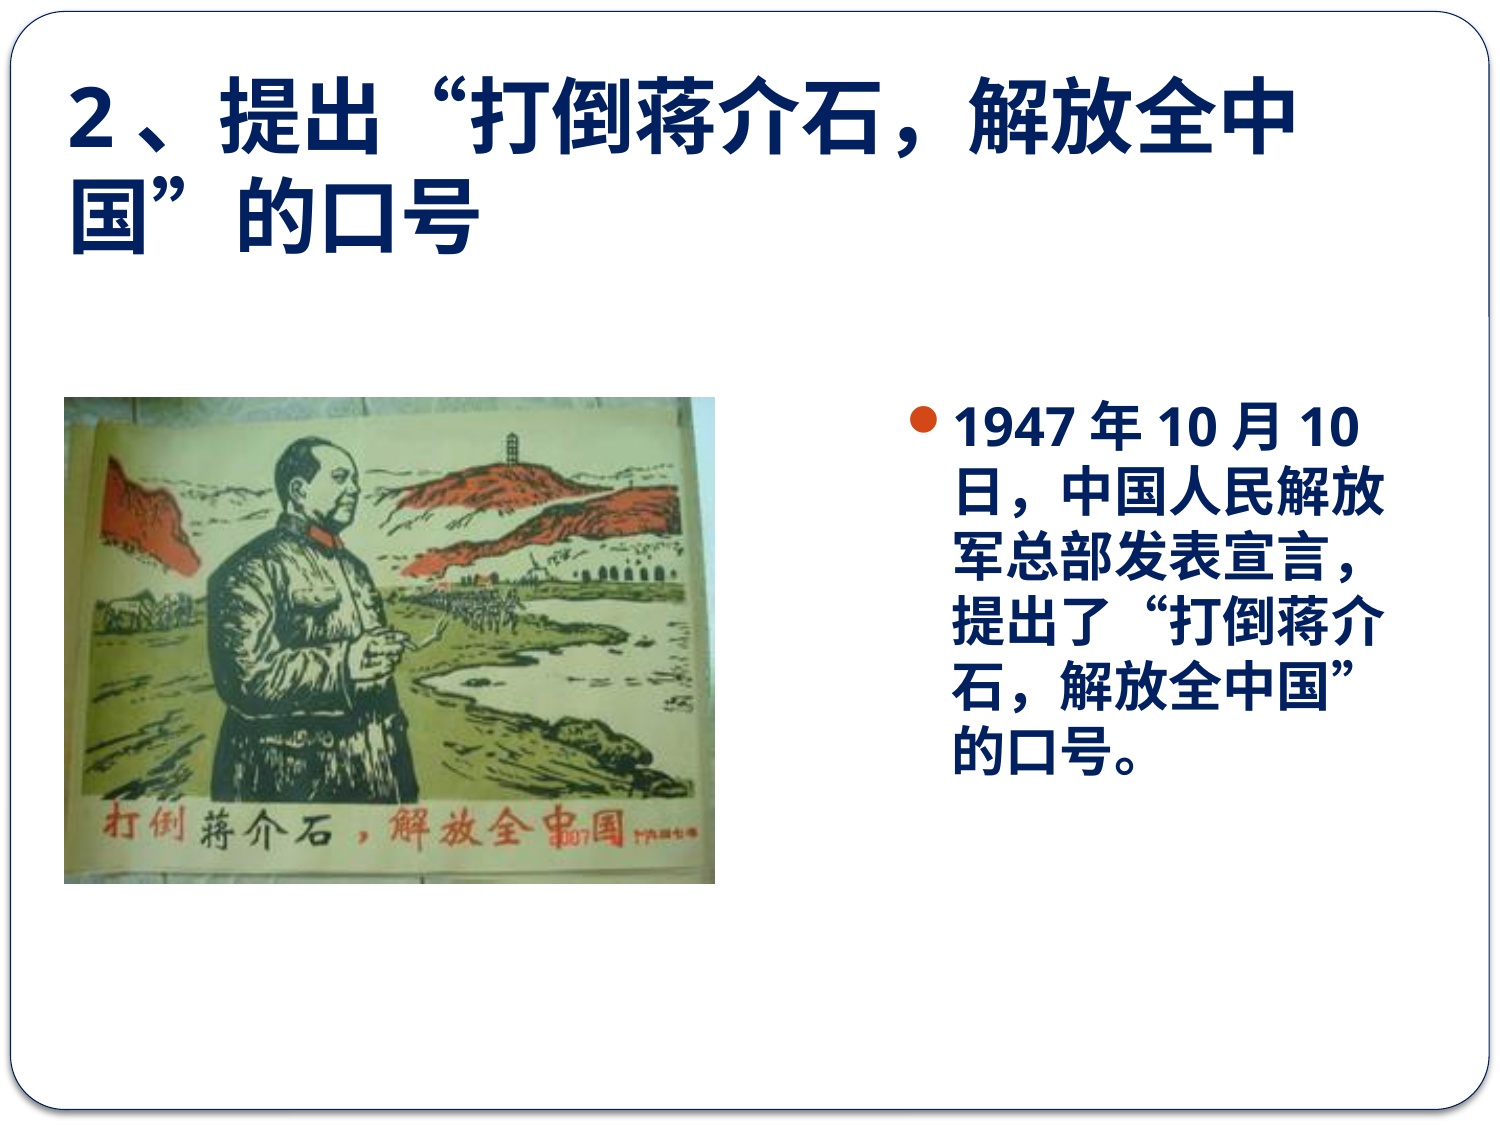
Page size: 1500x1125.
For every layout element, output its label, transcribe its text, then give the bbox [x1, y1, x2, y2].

picture [64, 396, 715, 885]
list 1947年10月10日，中国人民解放军总部发表宣言， 提出了“打倒蒋介石，解放全中国”的口号。 [891, 385, 1425, 1006]
title 2、提出“打倒蒋介石，解放全中国”的口号 [53, 45, 1466, 279]
